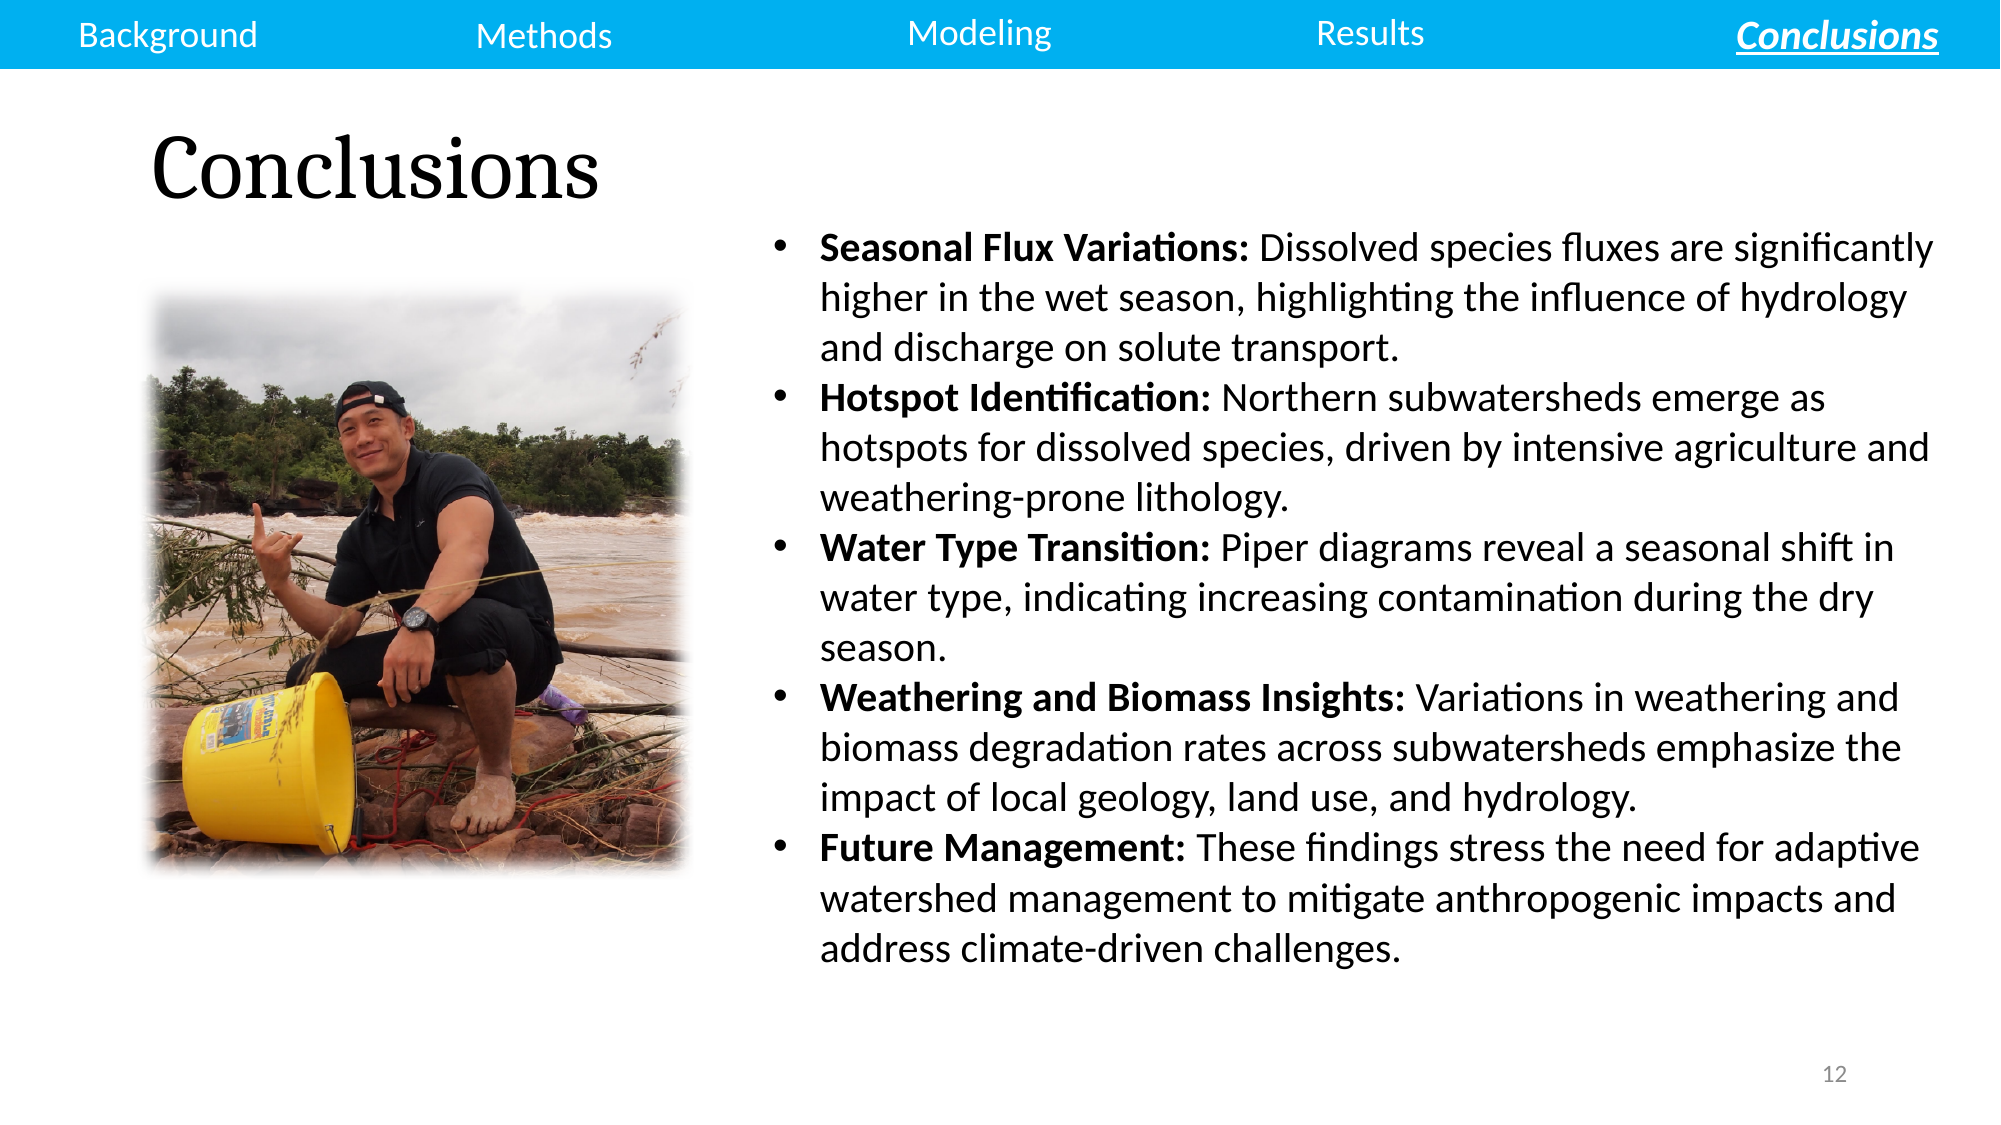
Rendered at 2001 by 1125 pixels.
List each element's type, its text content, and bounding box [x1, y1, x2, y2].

title Conclusions [137, 69, 759, 278]
text_box Seasonal Flux Variations: Dissolved species fluxes are significantly higher in the wet season, highlighting the influence of hydrology and discharge on solute transport. Hotspot Identification: Northern subwatersheds emerge as hotspots for dissolved species, driven by intensive agriculture and weathering-prone lithology. Water Type Transition: Piper diagrams reveal a seasonal shift in water type, indicating increasing contamination during the dry season. Weathering and Biomass Insights: Variations in weathering and biomass degradation rates across subwatersheds emphasize the impact of local geology, land use, and hydrology. Future Management: These findings stress the need for adaptive watershed management to mitigate anthropogenic impacts and address climate-driven challenges. [758, 212, 1969, 1028]
text_box Methods [460, 3, 653, 64]
text_box Conclusions [1721, 0, 1969, 65]
text_box [0, 0, 2000, 69]
text_box Background [63, 3, 303, 63]
text_box Results [1301, 0, 1493, 60]
text_box Modeling [892, 0, 1084, 60]
slide_number 12 [1412, 1042, 1863, 1103]
picture [137, 277, 694, 880]
